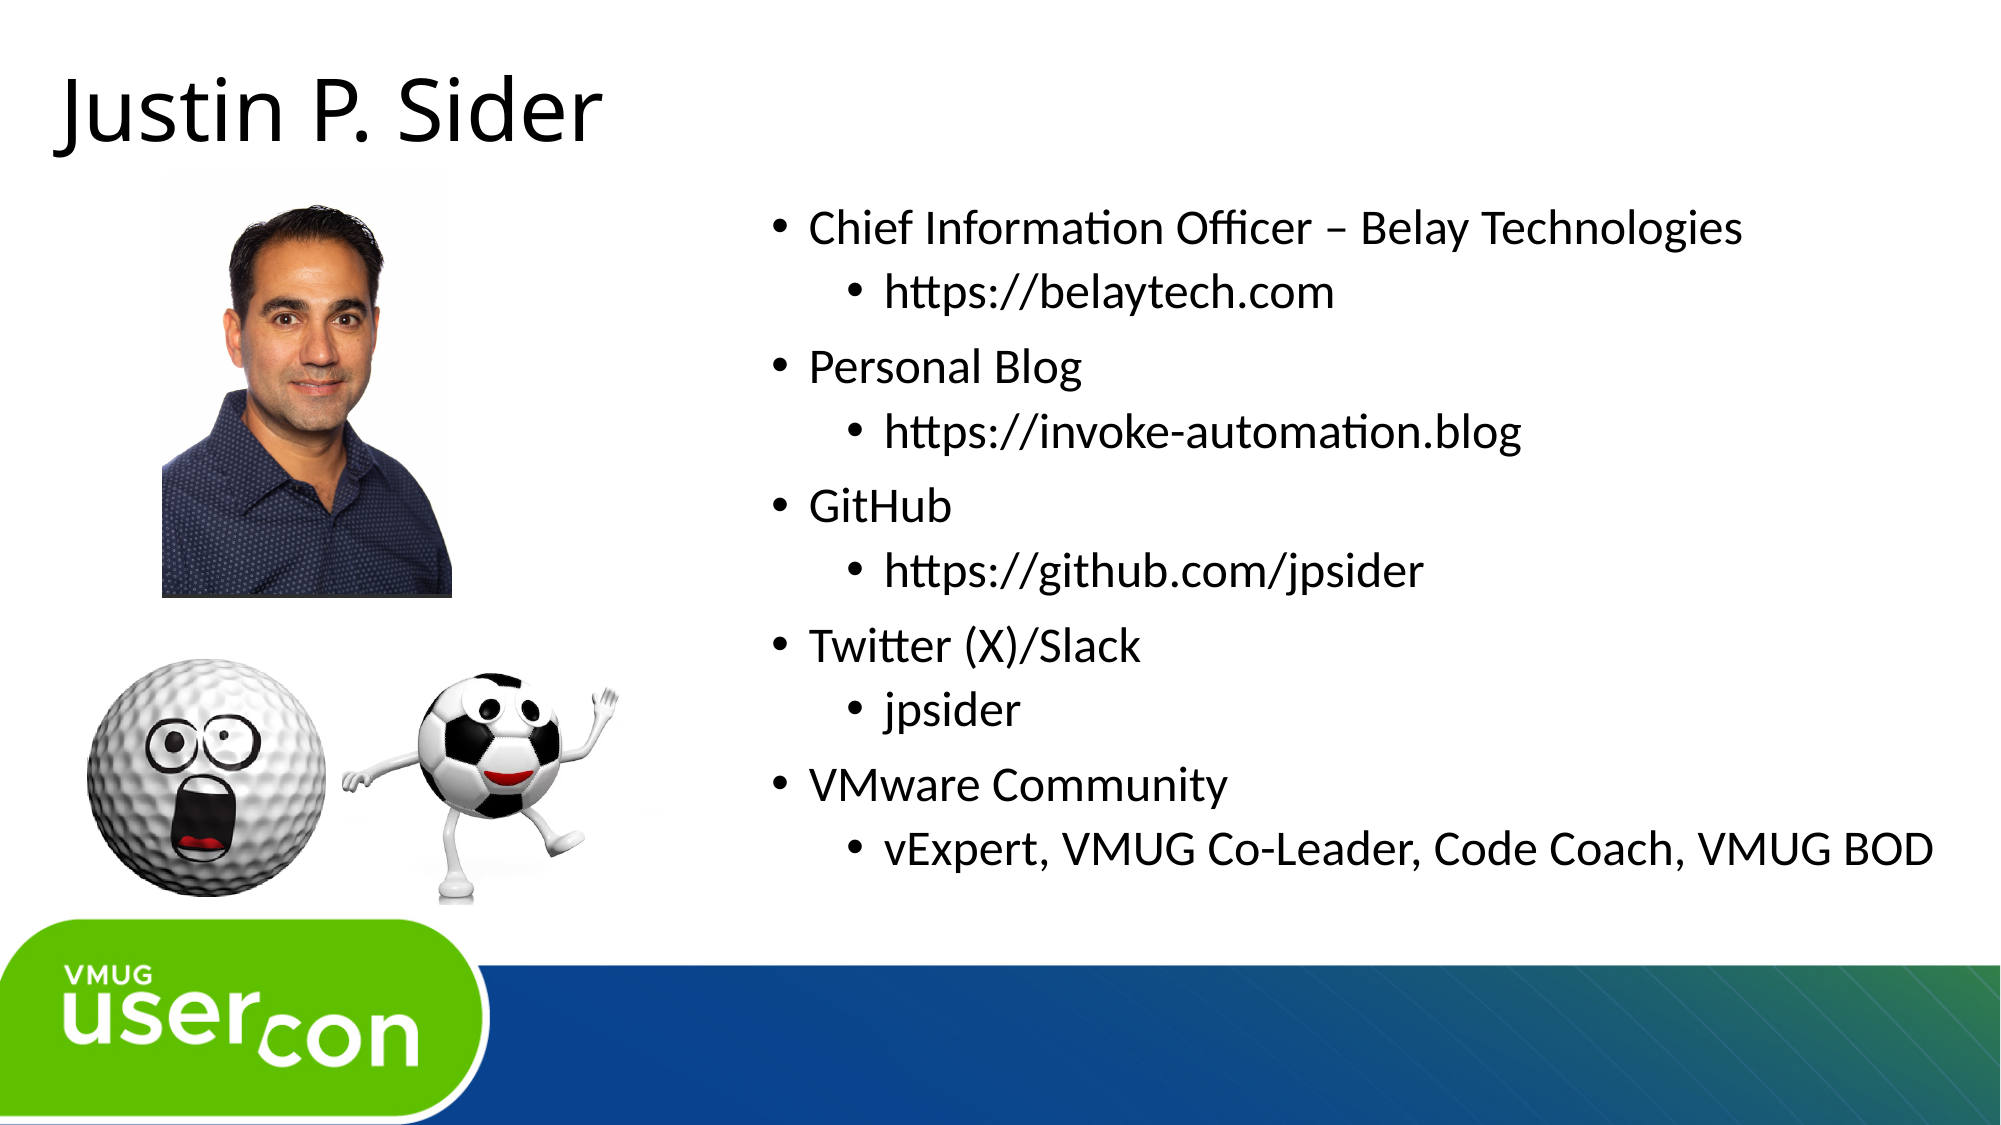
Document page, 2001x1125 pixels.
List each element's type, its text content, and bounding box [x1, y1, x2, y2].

list Chief Information Officer – Belay Technologies https://belaytech.com Personal Blog https://invoke-automation.blog GitHub https://github.com/jpsider Twitter (X)/Slack jpsider VMware Community vExpert, VMUG Co-Leader, Code Coach, VMUG BOD [756, 193, 1969, 908]
title Justin P. Sider [45, 48, 1950, 171]
picture [0, 0, 2001, 1125]
